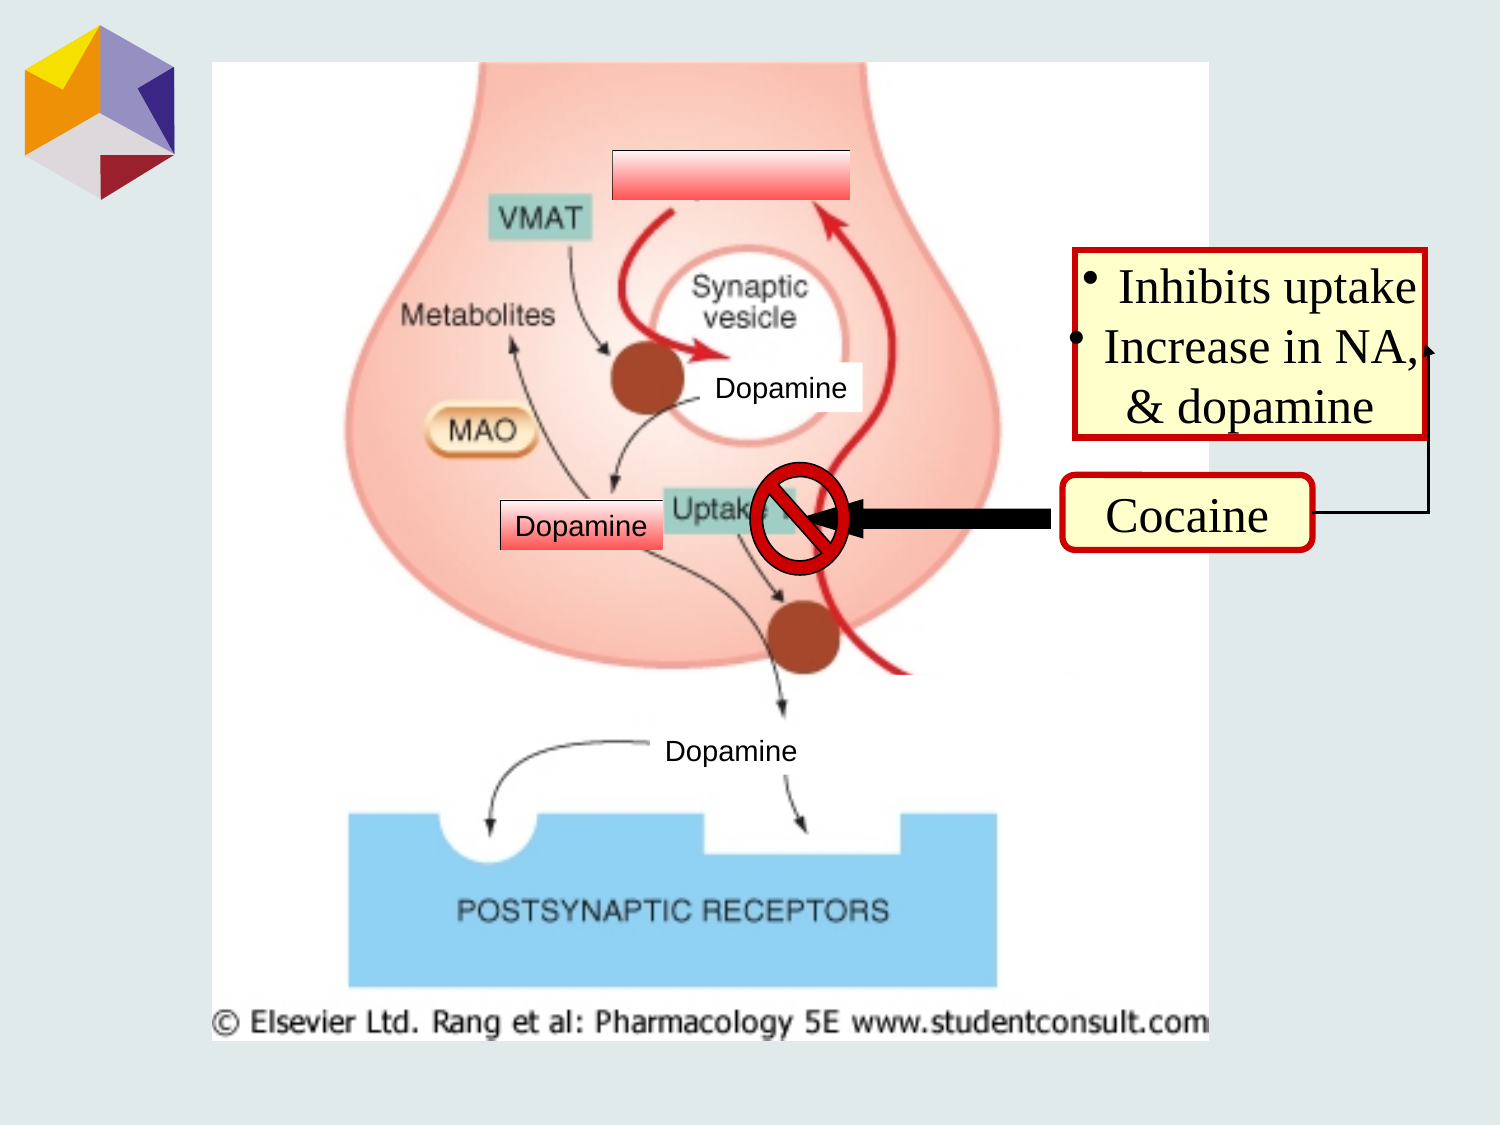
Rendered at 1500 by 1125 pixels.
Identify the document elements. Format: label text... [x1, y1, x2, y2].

picture [212, 62, 1209, 1041]
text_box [1315, 343, 1429, 513]
text_box Inhibits uptake Increase in NA, & dopamine [1213, 249, 1426, 438]
text_box Cocaine [1213, 474, 1313, 550]
